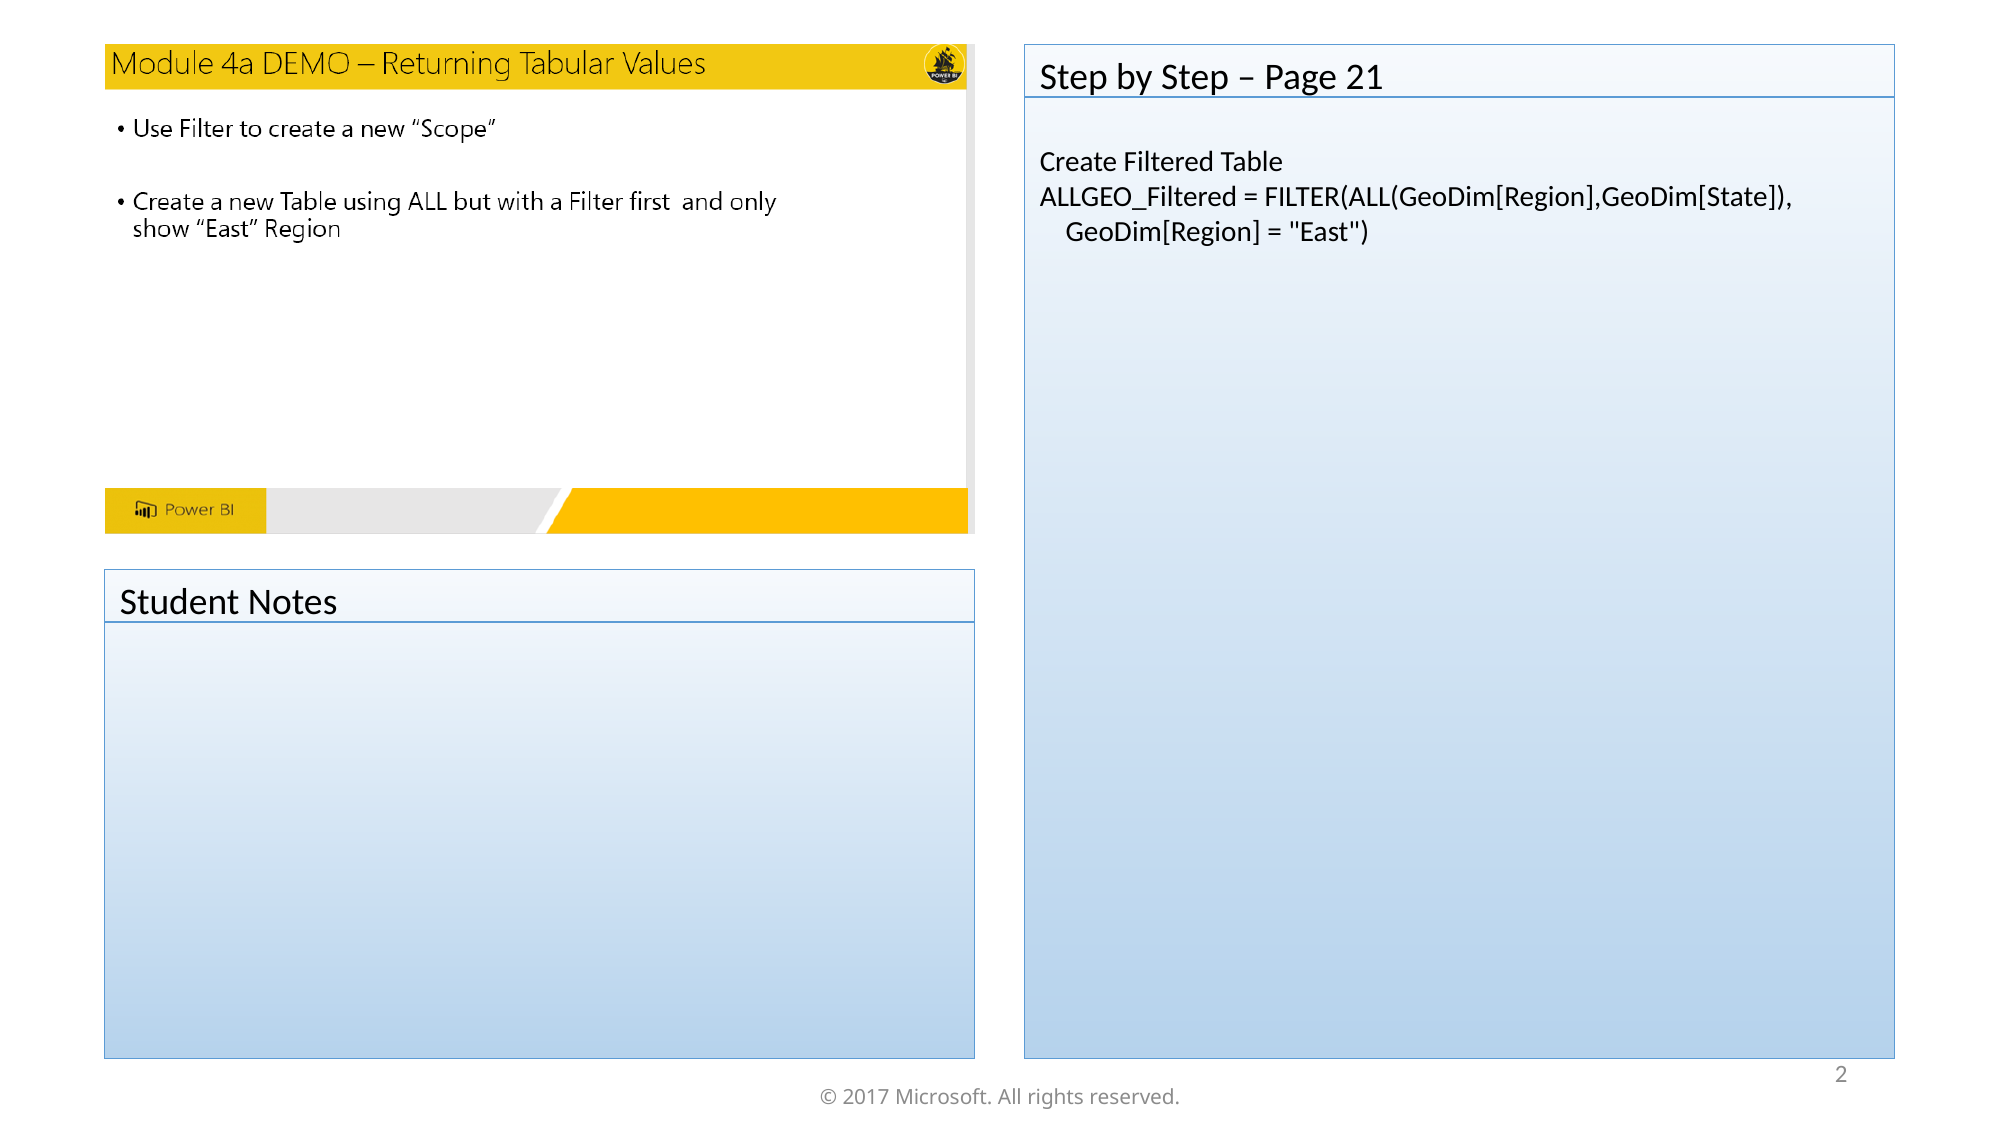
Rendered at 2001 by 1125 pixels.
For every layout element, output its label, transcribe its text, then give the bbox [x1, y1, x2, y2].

slide_number 2 [1412, 1059, 1863, 1103]
footer © 2017 Microsoft. All rights reserved. [662, 1076, 1338, 1115]
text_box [104, 569, 975, 1059]
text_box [1024, 44, 1895, 1059]
picture [105, 44, 975, 534]
